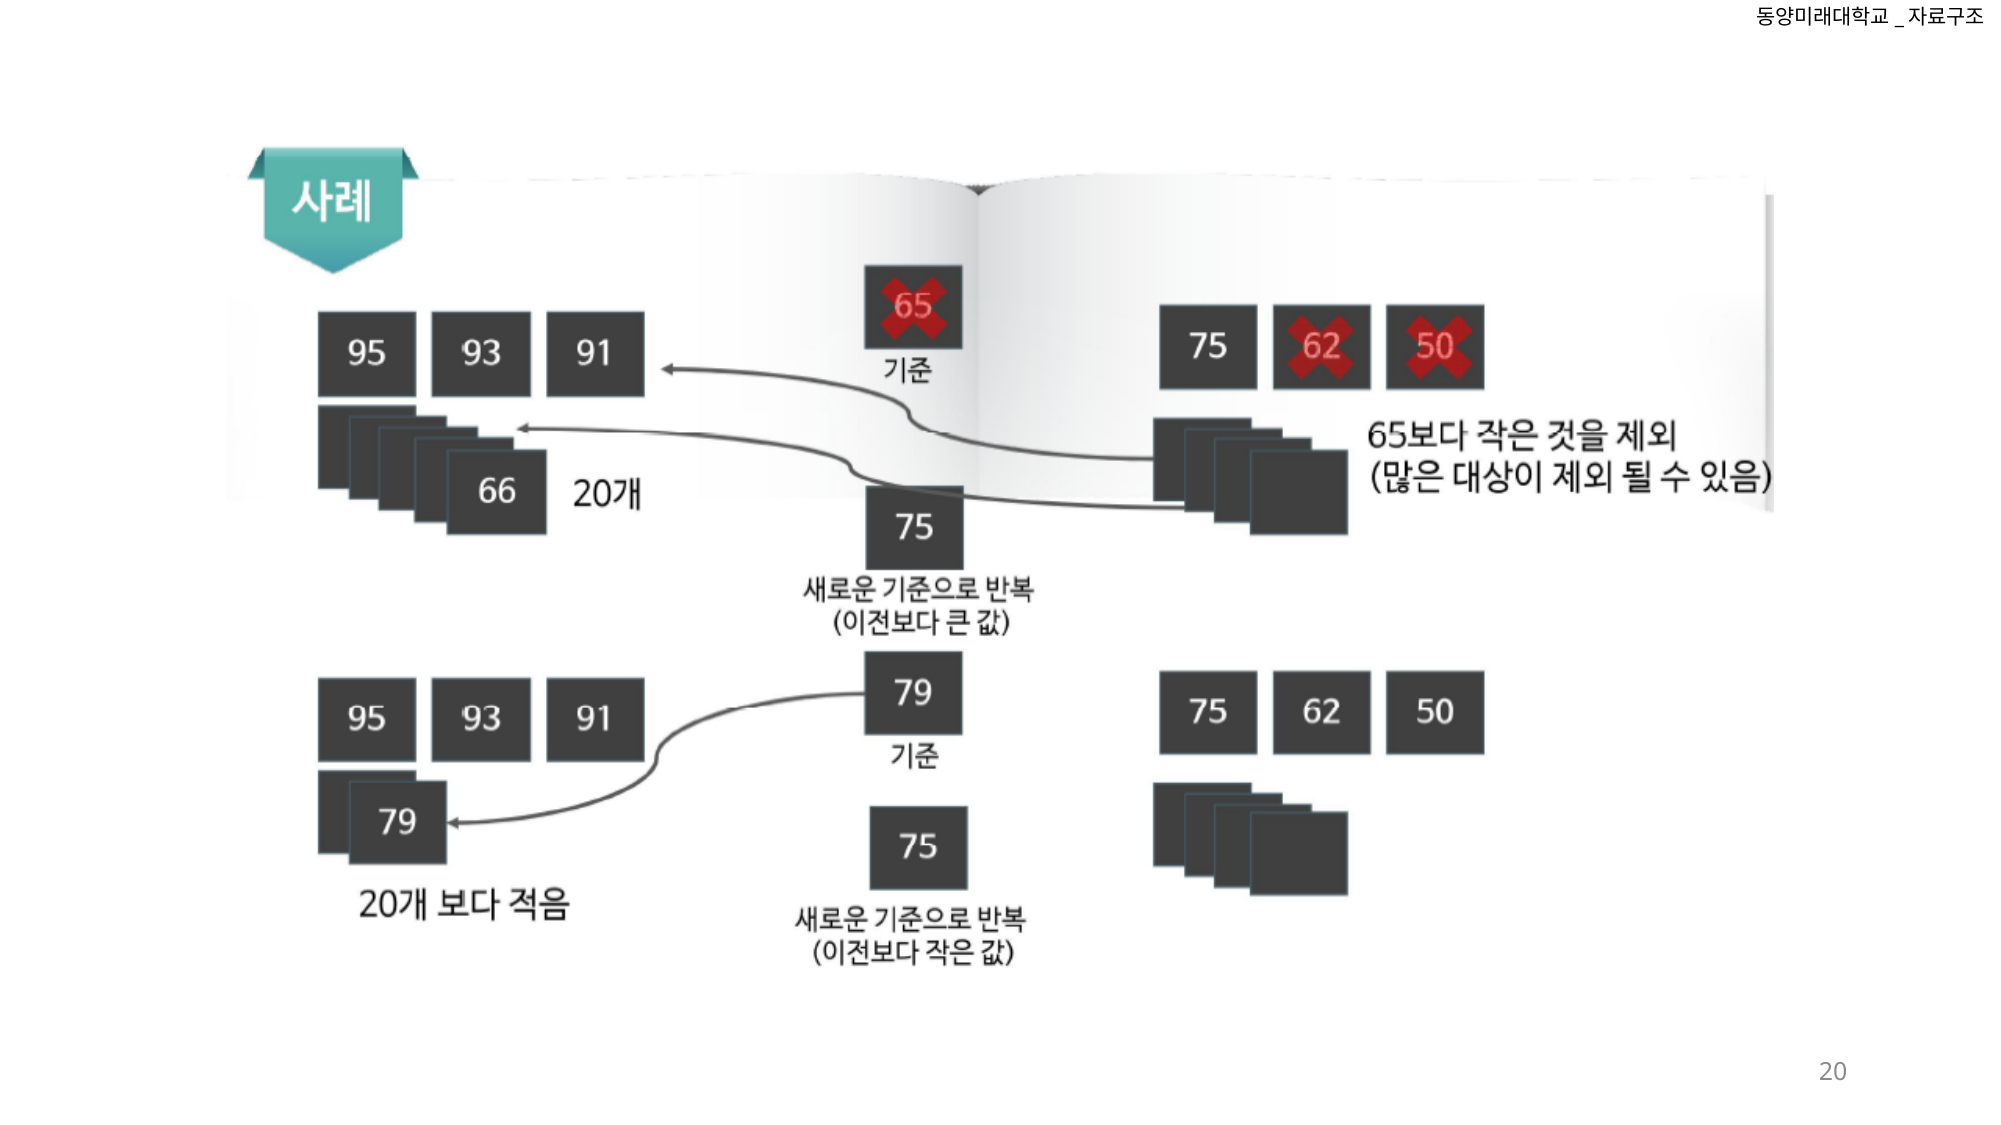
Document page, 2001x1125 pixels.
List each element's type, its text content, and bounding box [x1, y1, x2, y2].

slide_number 20 [1412, 1042, 1863, 1103]
picture [226, 145, 1774, 980]
text_box 동양미래대학교_자료구조 [1474, 0, 2000, 120]
